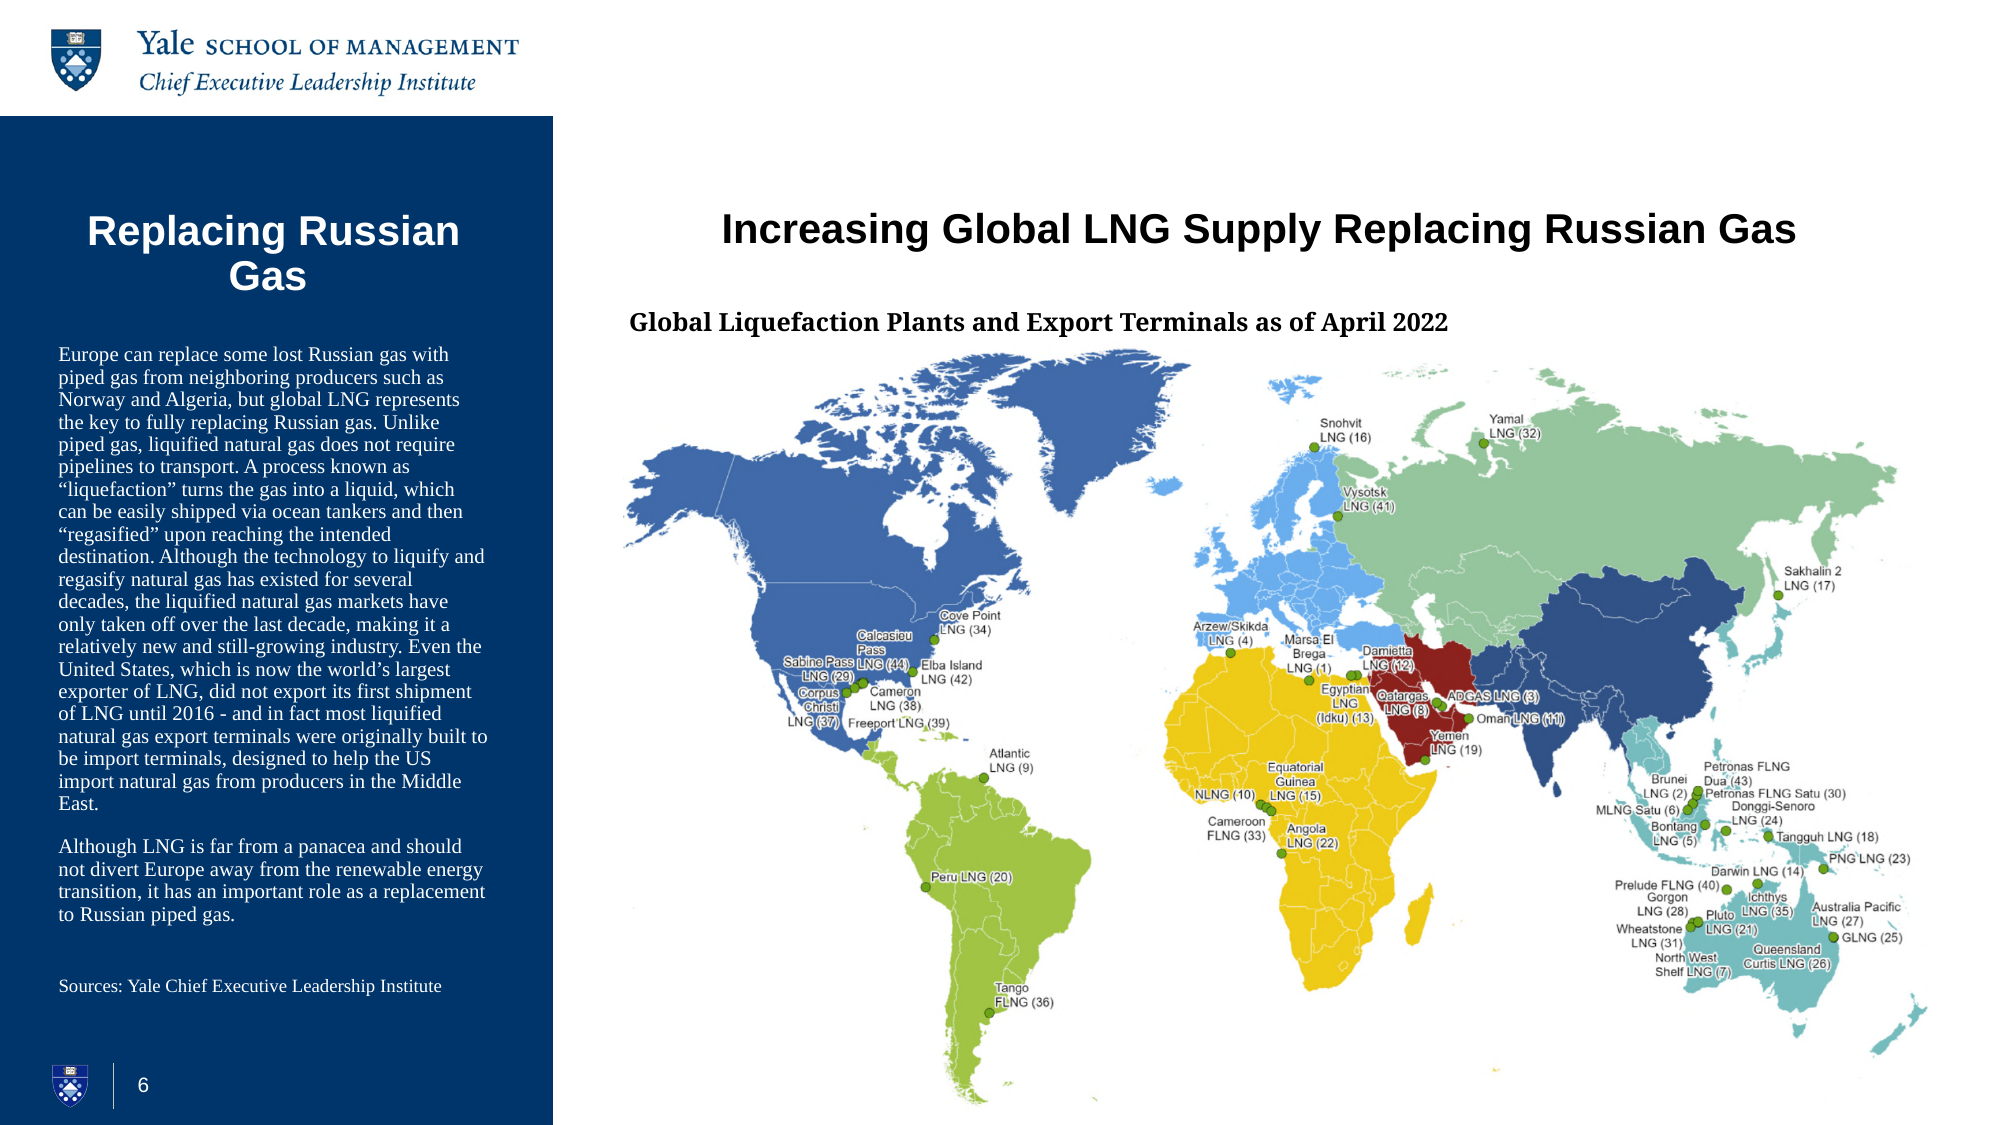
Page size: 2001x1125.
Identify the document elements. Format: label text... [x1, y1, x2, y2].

title Replacing Russian Gas [43, 161, 504, 307]
slide_number 6 [123, 1064, 410, 1110]
list Sources: Yale Chief Executive Leadership Institute [43, 806, 505, 1005]
text_box Increasing Global LNG Supply Replacing Russian Gas [597, 181, 1933, 260]
picture [43, 1058, 98, 1114]
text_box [602, 292, 1928, 1119]
picture [45, 23, 524, 102]
list Europe can replace some lost Russian gas with piped gas from neighboring producers such as Norway and Algeria, but global LNG represents the key to fully replacing Russian gas. Unlike piped gas, liquified natural gas does not require pipelines to transport. A process known as “liquefaction” turns the gas into a liquid, which can be easily shipped via ocean tankers and then “regasified” upon reaching the intended destination. Although the technology to liquify and regasify natural gas has existed for several decades, the liquified natural gas markets have only taken off over the last decade, making it a relatively new and still-growing industry. Even the United States, which is now the world’s largest exporter of LNG, did not export its first shipment of LNG until 2016 - and in fact most liquified natural gas export terminals were originally built to be import terminals, designed to help the US import natural gas from producers in the Middle East. Although LNG is far from a panacea and should not divert Europe away from the renewable energy transition, it has an important role as a replacement to Russian piped gas. [43, 336, 504, 777]
